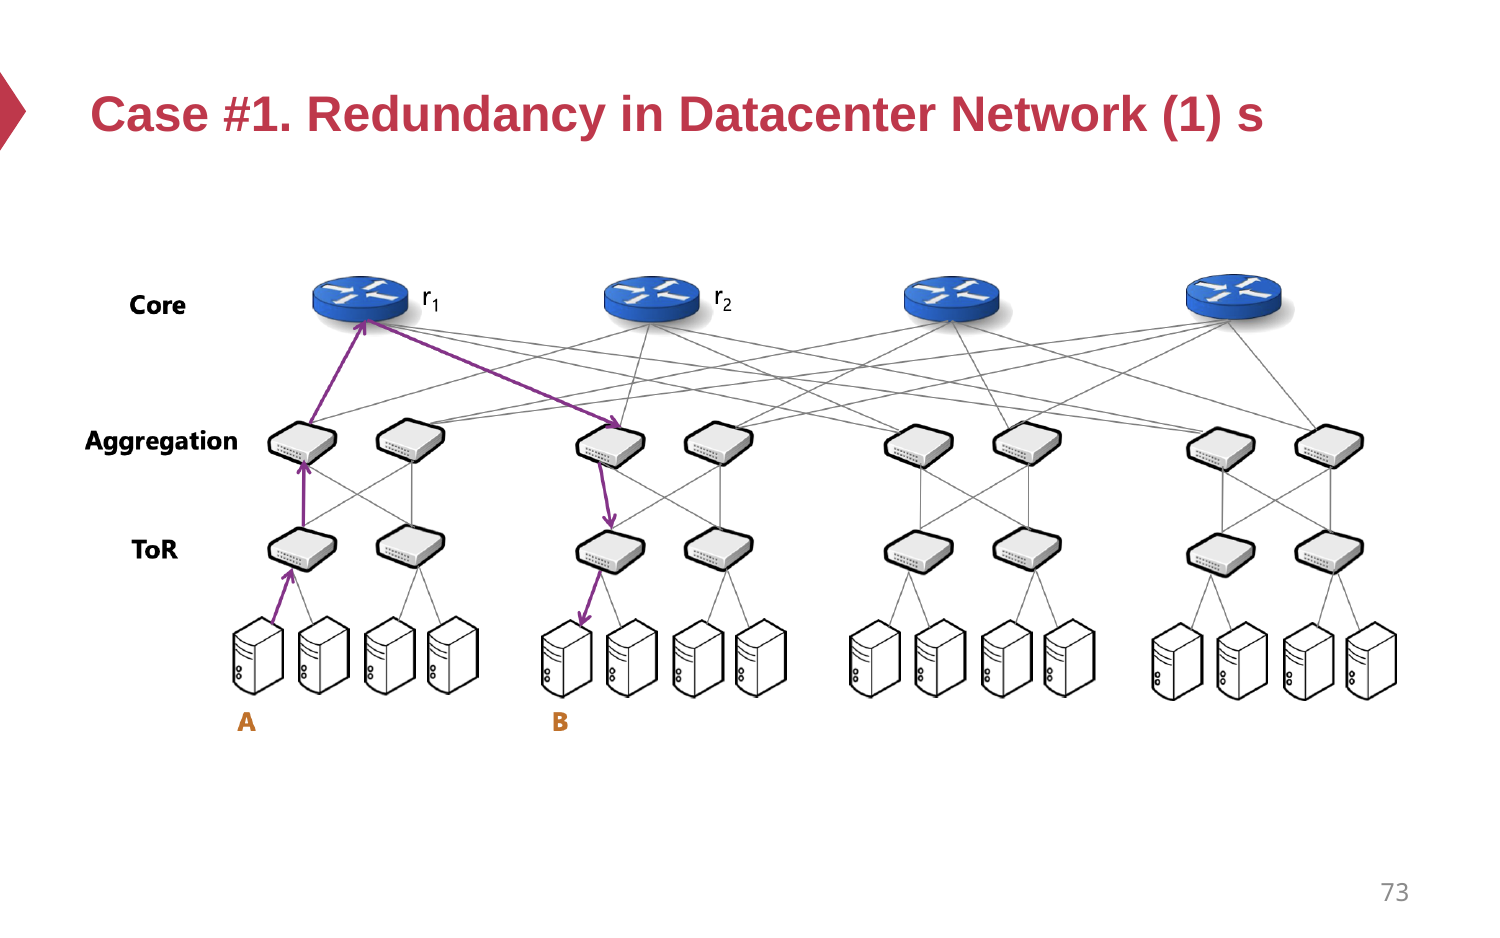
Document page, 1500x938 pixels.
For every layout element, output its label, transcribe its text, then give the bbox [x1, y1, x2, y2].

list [74, 239, 1426, 750]
title Case #1. Redundancy in Datacenter Network (1) s [75, 37, 1425, 186]
slide_number 73 [1074, 868, 1425, 919]
